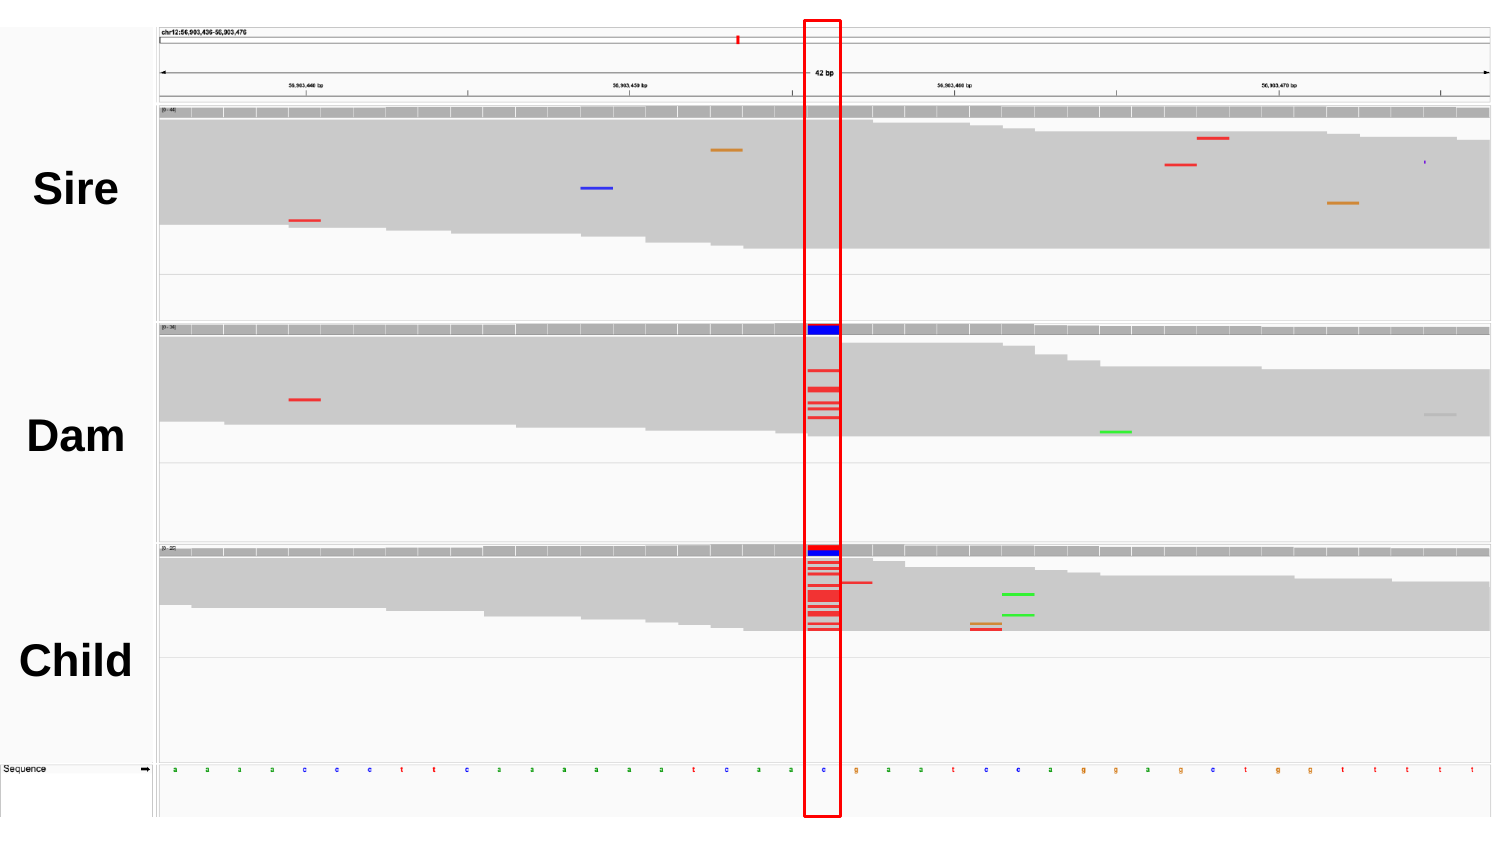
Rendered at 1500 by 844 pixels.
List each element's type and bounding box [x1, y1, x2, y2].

picture [0, 26, 1500, 817]
text_box [804, 20, 841, 25]
